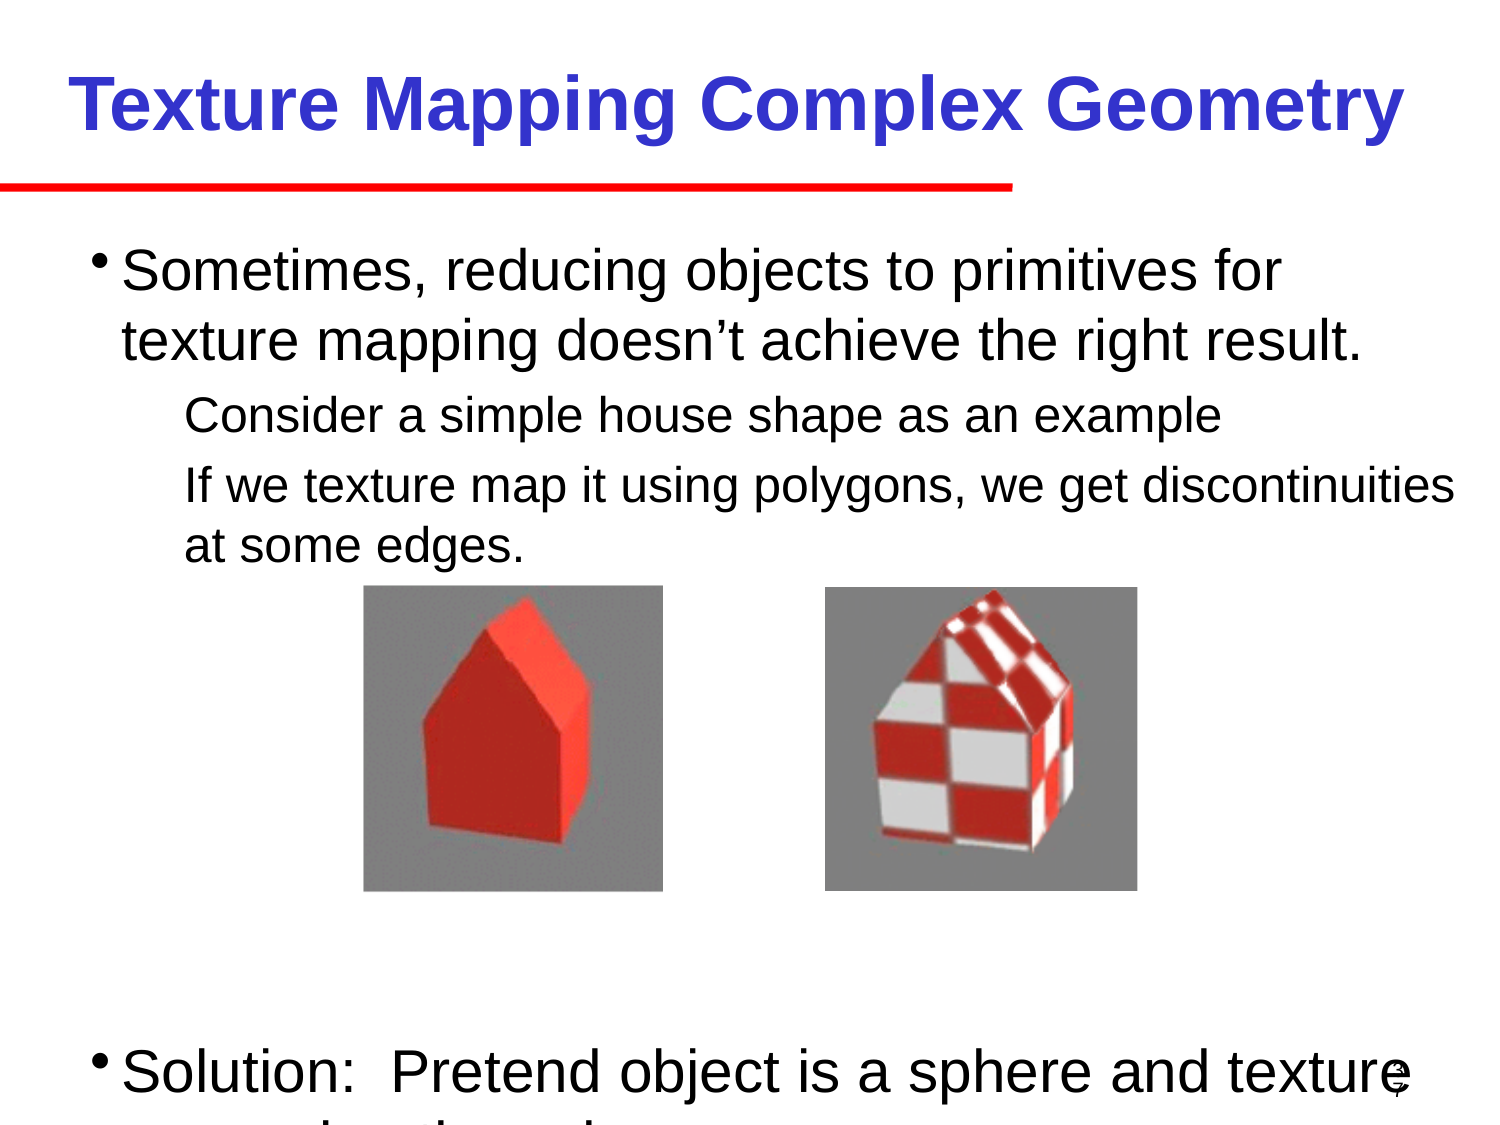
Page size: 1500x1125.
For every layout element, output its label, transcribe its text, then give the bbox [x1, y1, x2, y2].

picture [824, 587, 1138, 891]
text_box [362, 584, 663, 894]
title Texture Mapping Complex Geometry [0, 12, 1475, 188]
slide_number 37 [1324, 1037, 1388, 1101]
